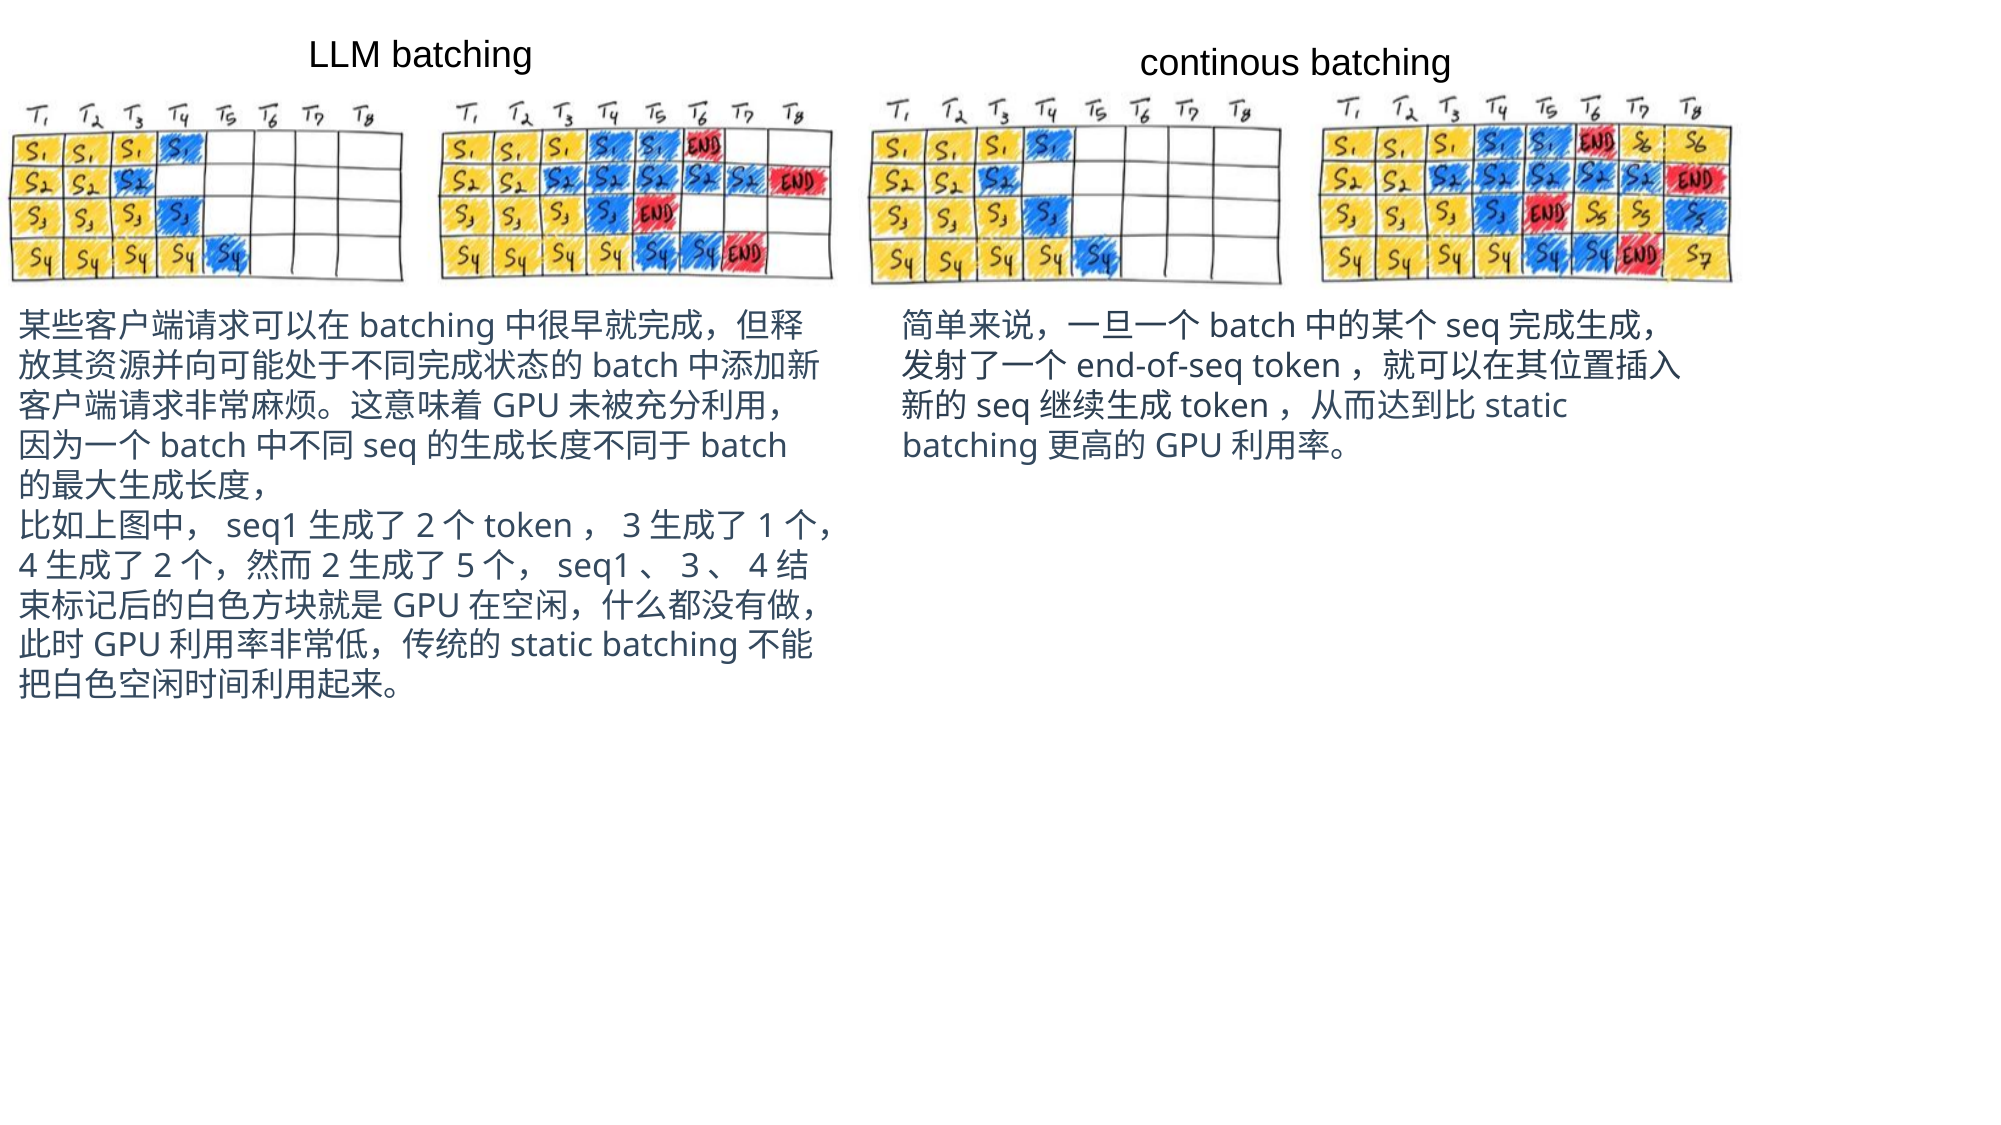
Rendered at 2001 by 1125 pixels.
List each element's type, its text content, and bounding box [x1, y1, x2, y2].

picture [856, 82, 1751, 290]
text_box 简单来说，一旦一个batch中的某个seq完成生成，发射了一个end-of-seq token，就可以在其位置插入新的seq继续生成token，从而达到比static batching更高的GPU利用率。 [887, 296, 1721, 472]
picture [0, 90, 838, 290]
text_box continous batching [878, 30, 1713, 82]
text_box 某些客户端请求可以在batching中很早就完成，但释放其资源并向可能处于不同完成状态的batch中添加新客户端请求非常麻烦。这意味着GPU未被充分利用，因为一个batch中不同seq的生成长度不同于batch的最大生成长度， 比如上图中，seq1生成了2个token，3生成了1个，4生成了2个，然而2生成了5个，seq1、3、4结束标记后的白色方块就是GPU在空闲，什么都没有做，此时GPU利用率非常低，传统的static batching不能把白色空闲时间利用起来。 [3, 296, 838, 711]
text_box LLM batching [3, 22, 838, 83]
